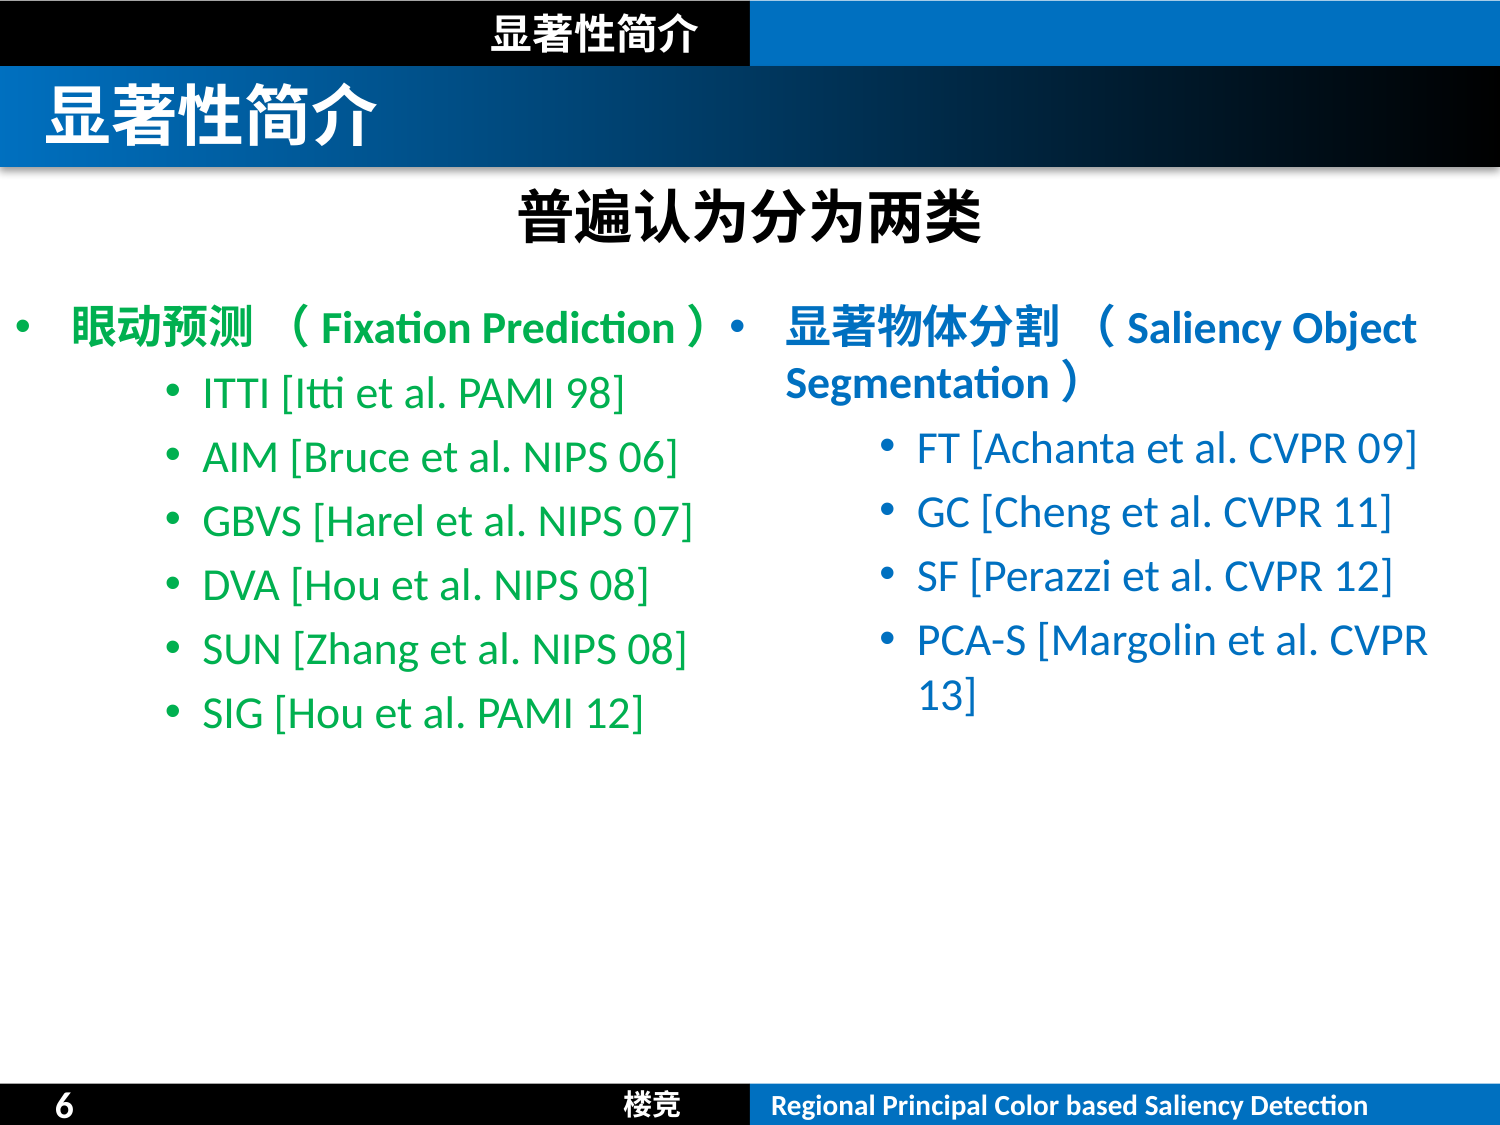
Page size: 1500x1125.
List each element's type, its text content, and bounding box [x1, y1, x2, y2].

text_box 显著物体分割 （Saliency Object Segmentation） FT [Achanta et al. CVPR 09] GC [Cheng et al. CVPR 11] SF [Perazzi et al. CVPR 12] PCA-S [Margolin et al. CVPR 13] [714, 290, 1500, 1034]
text_box 眼动预测 （Fixation Prediction） ITTI [Itti et al. PAMI 98] AIM [Bruce et al. NIPS 06] GBVS [Harel et al. NIPS 07] DVA [Hou et al. NIPS 08] SUN [Zhang et al. NIPS 08] SIG [Hou et al. PAMI 12] [0, 290, 714, 1034]
text_box 普遍认为分为两类 [74, 172, 1425, 290]
list 显著性简介 [29, 66, 1500, 161]
list 显著性简介 [277, 0, 715, 67]
